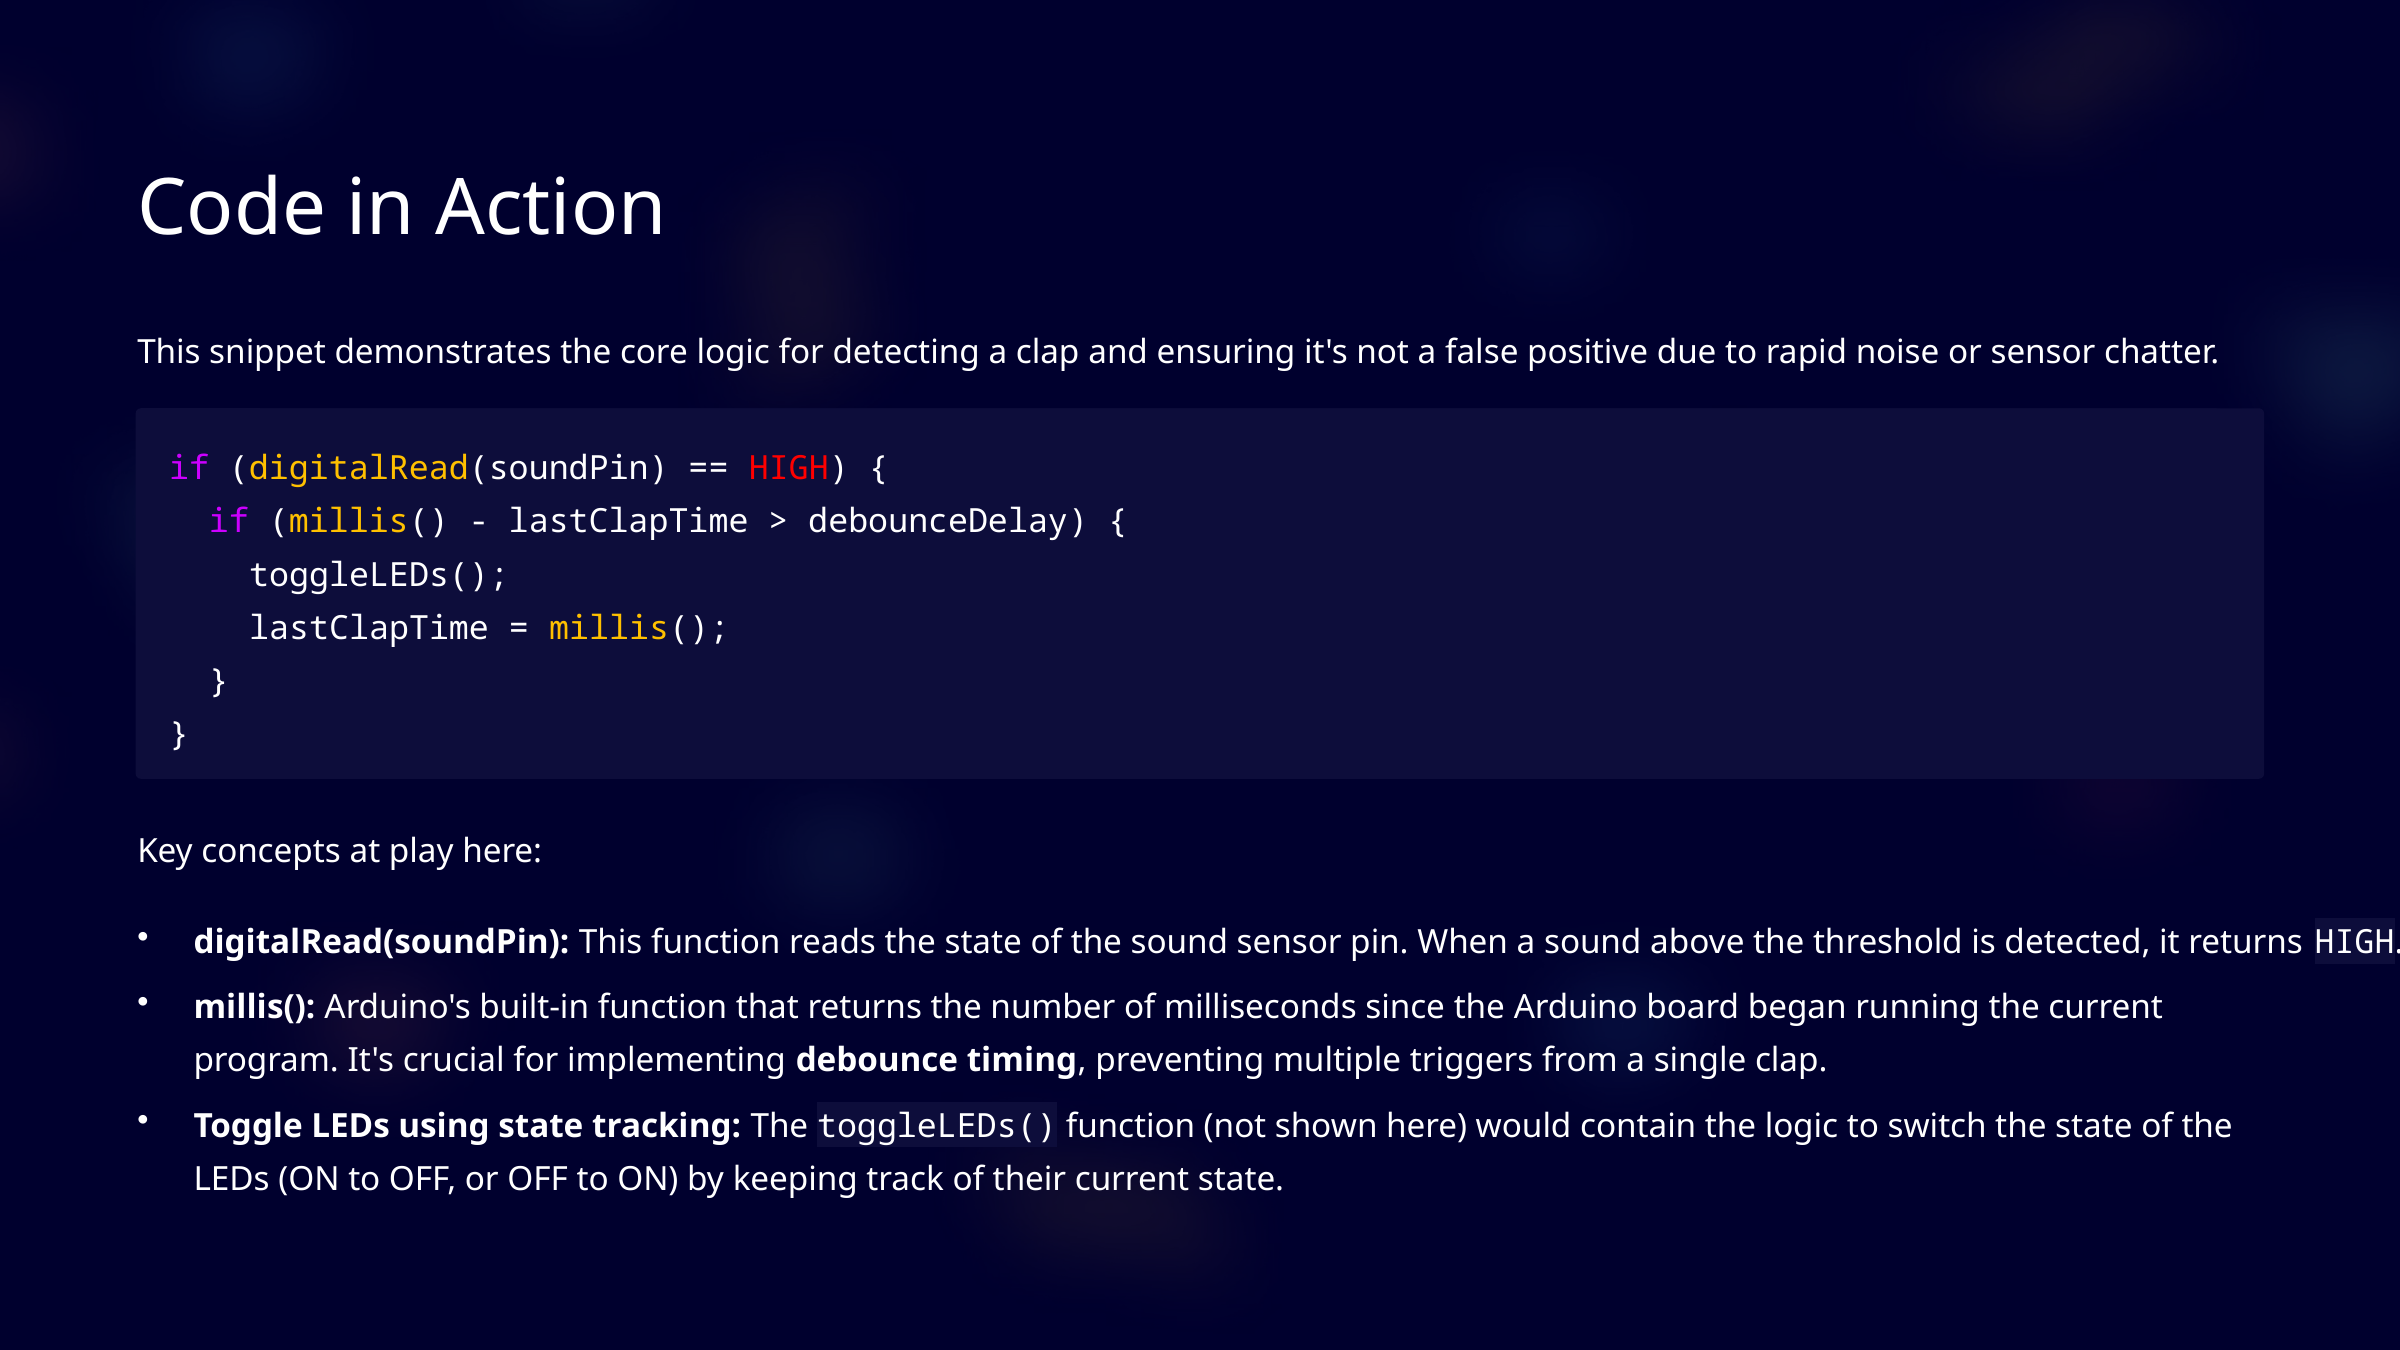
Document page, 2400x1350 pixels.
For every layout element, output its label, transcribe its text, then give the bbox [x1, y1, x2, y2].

text_box Toggle LEDs using state tracking: The toggleLEDs() function (not shown here) would contain the logic to switch the state of the LEDs (ON to OFF, or OFF to ON) by keeping track of their current state. [137, 1090, 2263, 1198]
text_box [135, 408, 2265, 779]
text_box Code in Action [137, 152, 923, 251]
text_box millis(): Arduino's built-in function that returns the number of milliseconds since the Arduino board began running the current program. It's crucial for implementing debounce timing, preventing multiple triggers from a single clap. [137, 972, 2263, 1079]
text_box if (digitalRead(soundPin) == HIGH) { if (millis() - lastClapTime > debounceDelay) { toggleLEDs(); lastClapTime = millis(); } } [169, 433, 2231, 754]
text_box Key concepts at play here: [137, 816, 2263, 870]
text_box digitalRead(soundPin): This function reads the state of the sound sensor pin. When a sound above the threshold is detected, it returns HIGH. [137, 907, 2263, 961]
text_box This snippet demonstrates the core logic for detecting a clap and ensuring it's not a false positive due to rapid noise or sensor chatter. [137, 317, 2263, 371]
